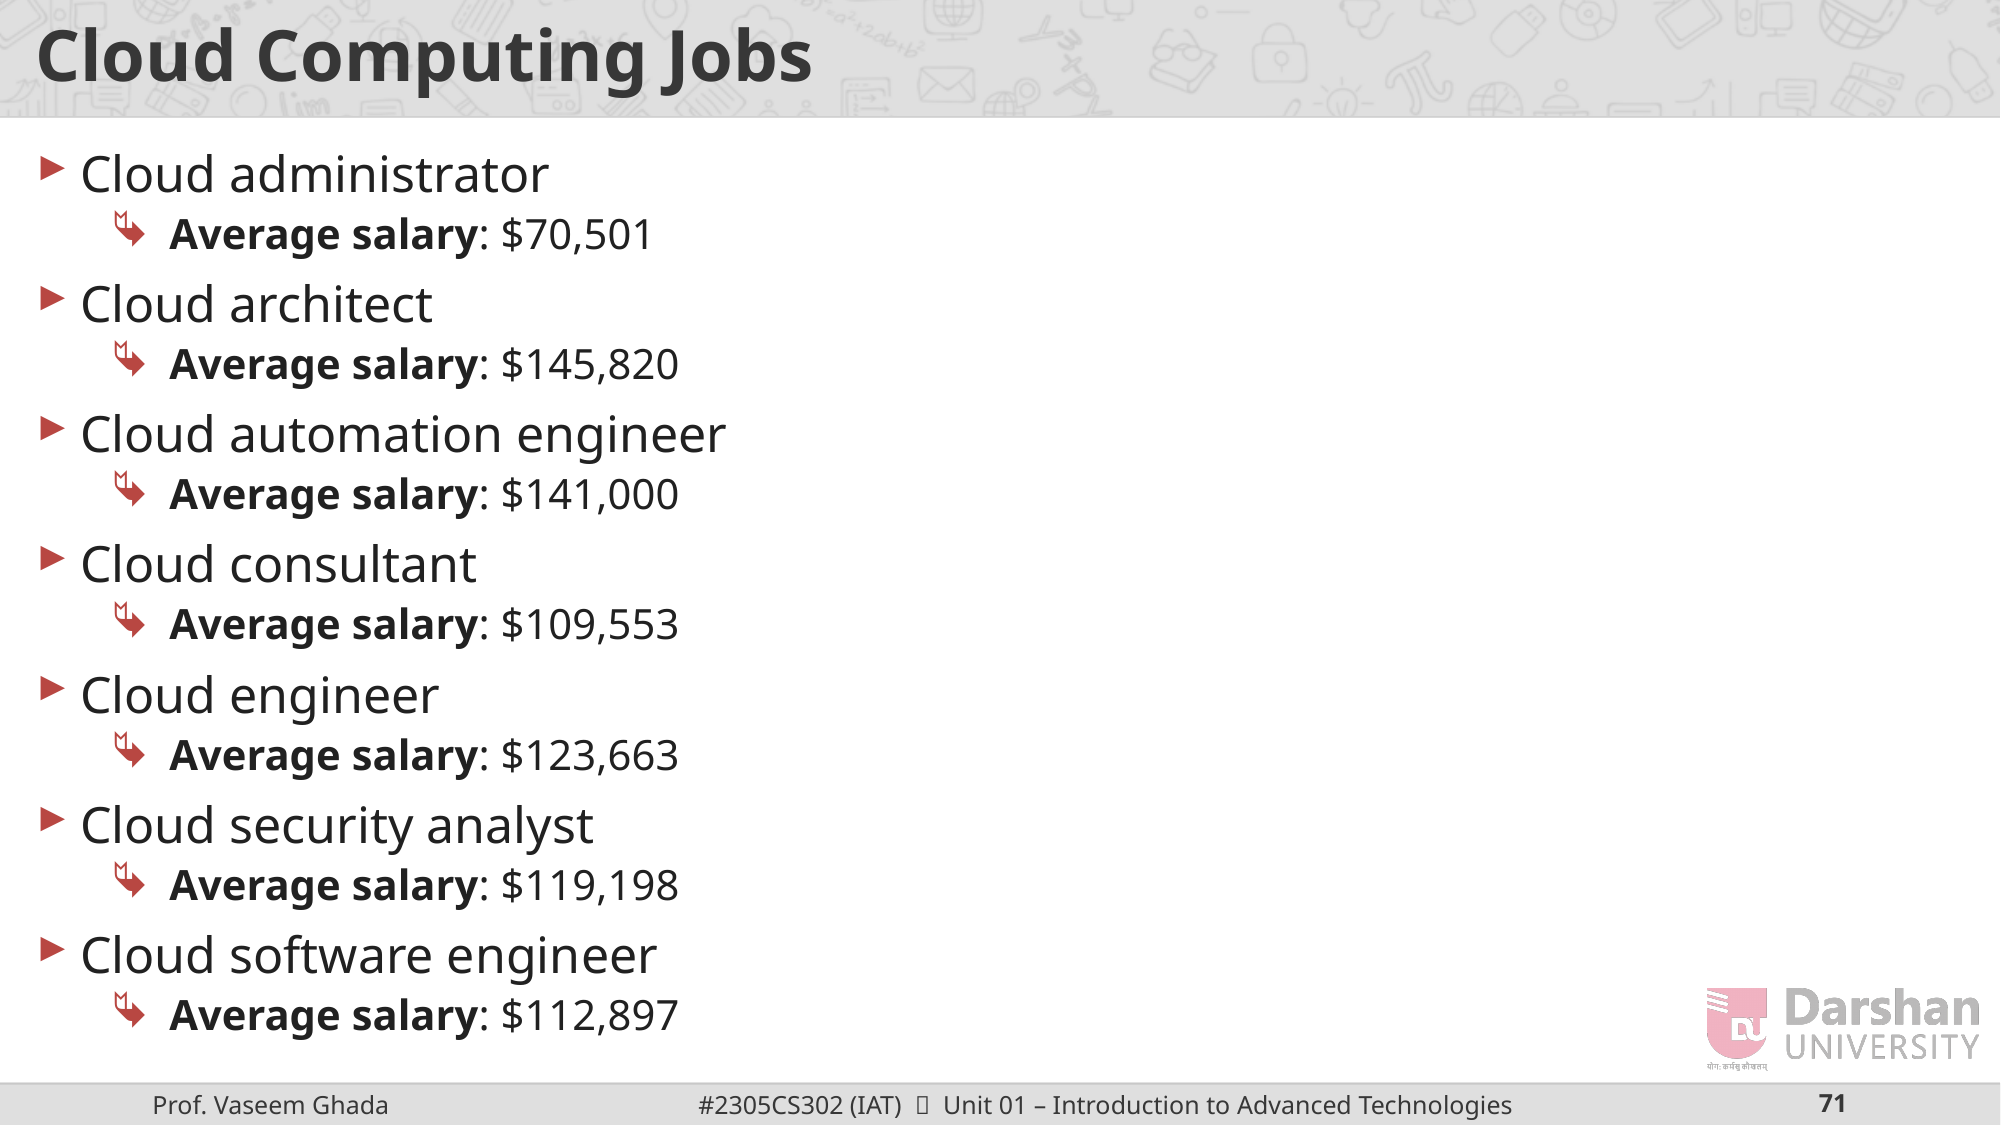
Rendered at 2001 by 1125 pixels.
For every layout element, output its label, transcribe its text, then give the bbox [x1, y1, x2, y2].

picture [1707, 1059, 1979, 1071]
title Cloud Computing Jobs [0, 0, 2000, 117]
list Cloud administrator Average salary: $70,501 Cloud architect Average salary: $145,820 Cloud automation engineer Average salary: $141,000 Cloud consultant Average salary: $109,553 Cloud engineer Average salary: $123,663 Cloud security analyst Average salary: $119,198 Cloud software engineer Average salary: $112,897 [21, 141, 1979, 1059]
